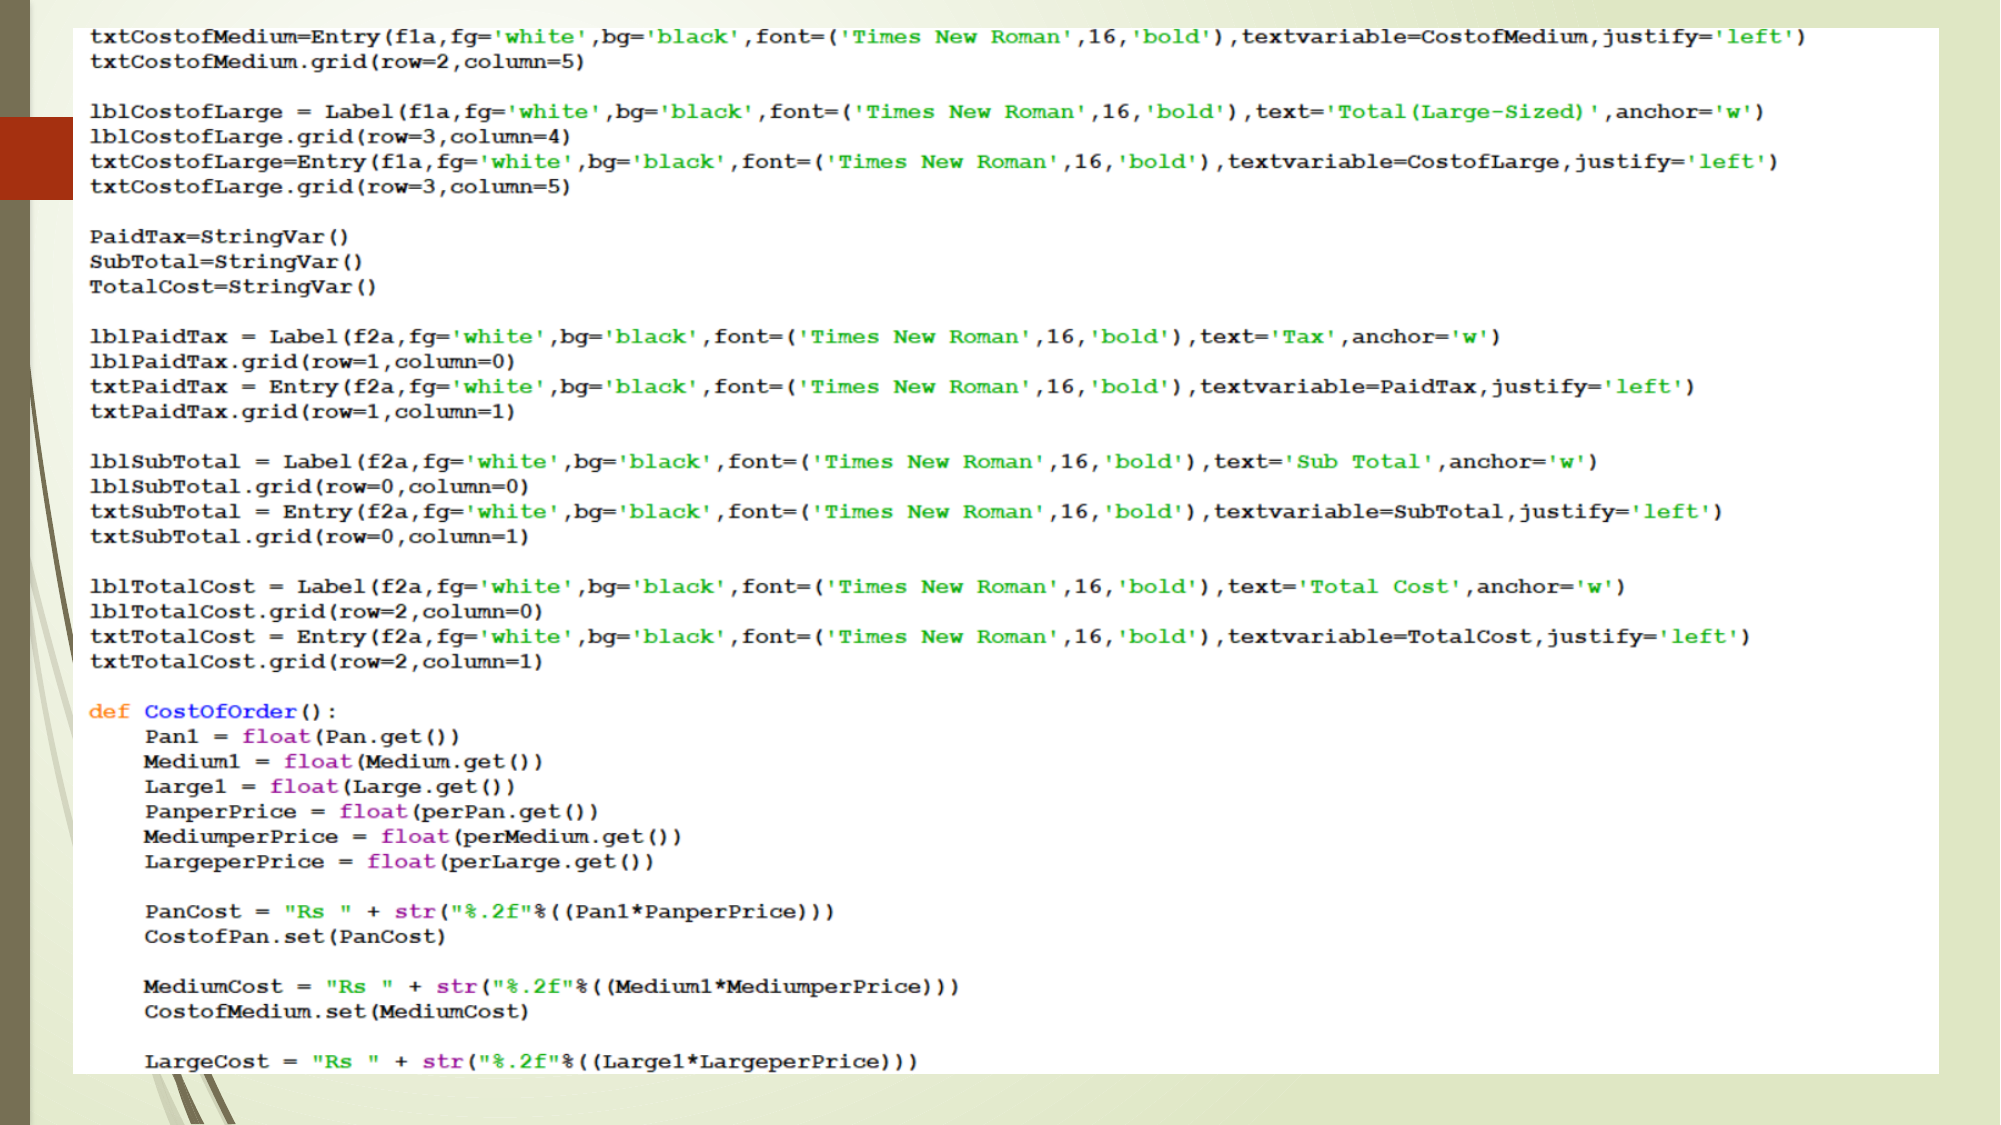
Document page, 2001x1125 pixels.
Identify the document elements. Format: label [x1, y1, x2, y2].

picture [73, 28, 1939, 1075]
